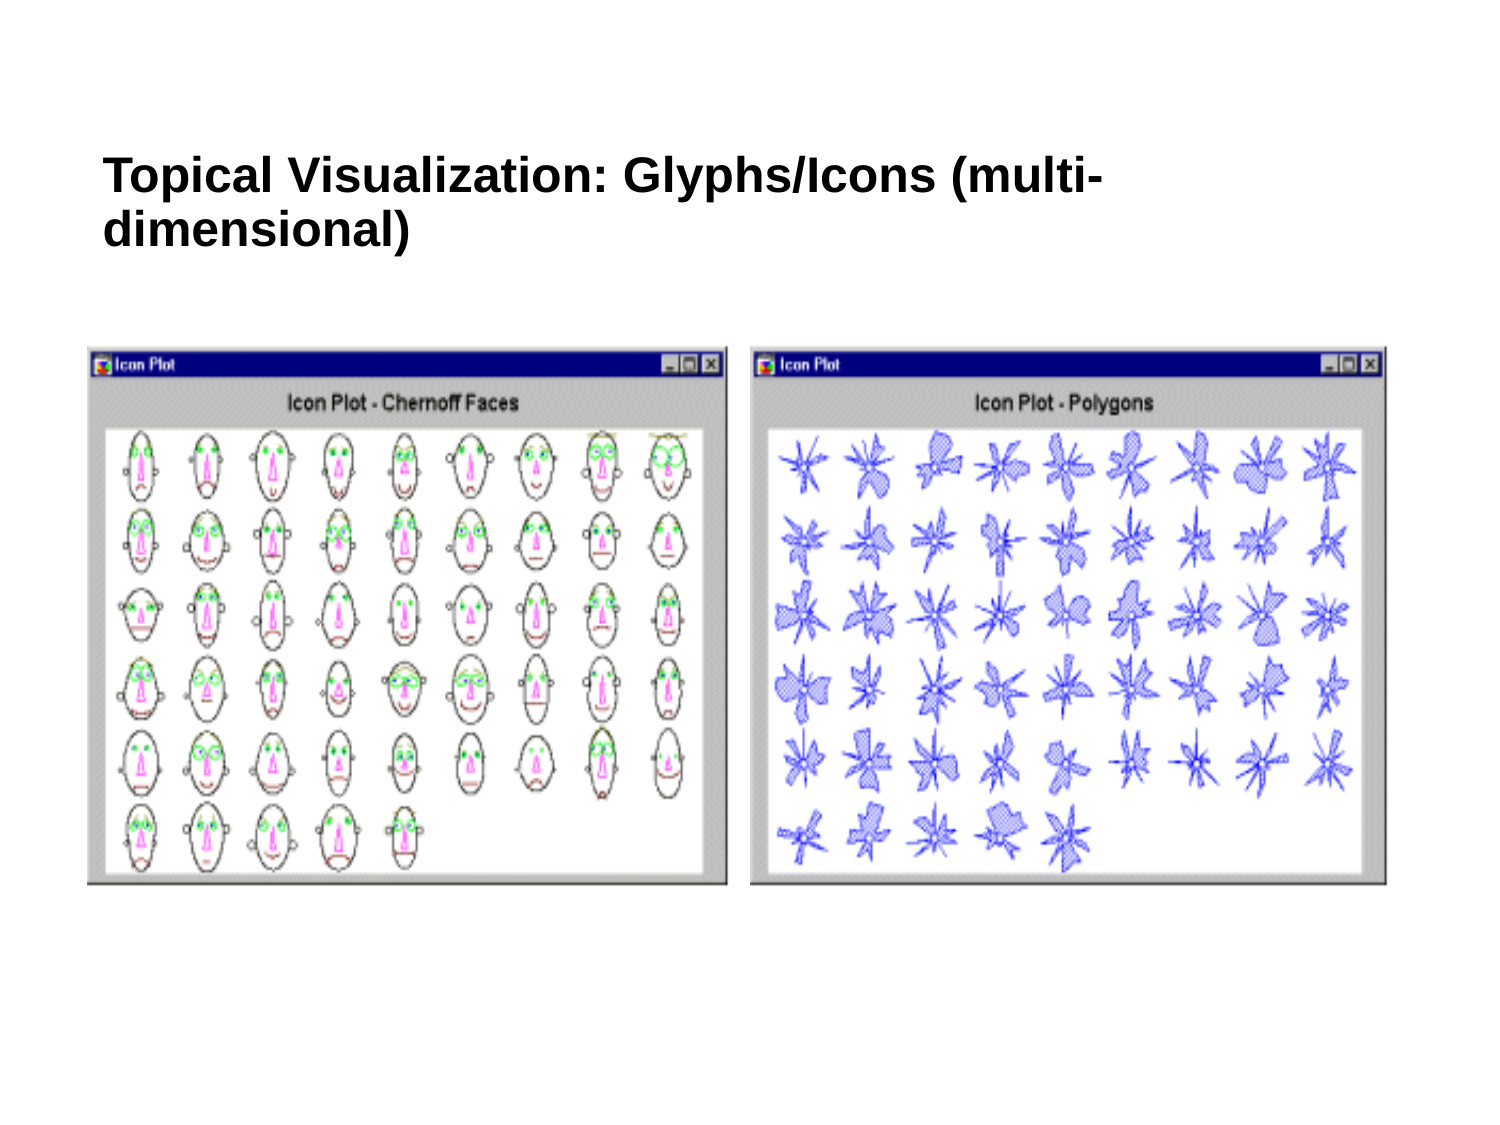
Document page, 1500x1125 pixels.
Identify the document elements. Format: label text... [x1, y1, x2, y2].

title Topical Visualization: Glyphs/Icons (multi-dimensional) [87, 141, 1234, 217]
picture [87, 337, 741, 891]
picture [749, 337, 1400, 891]
